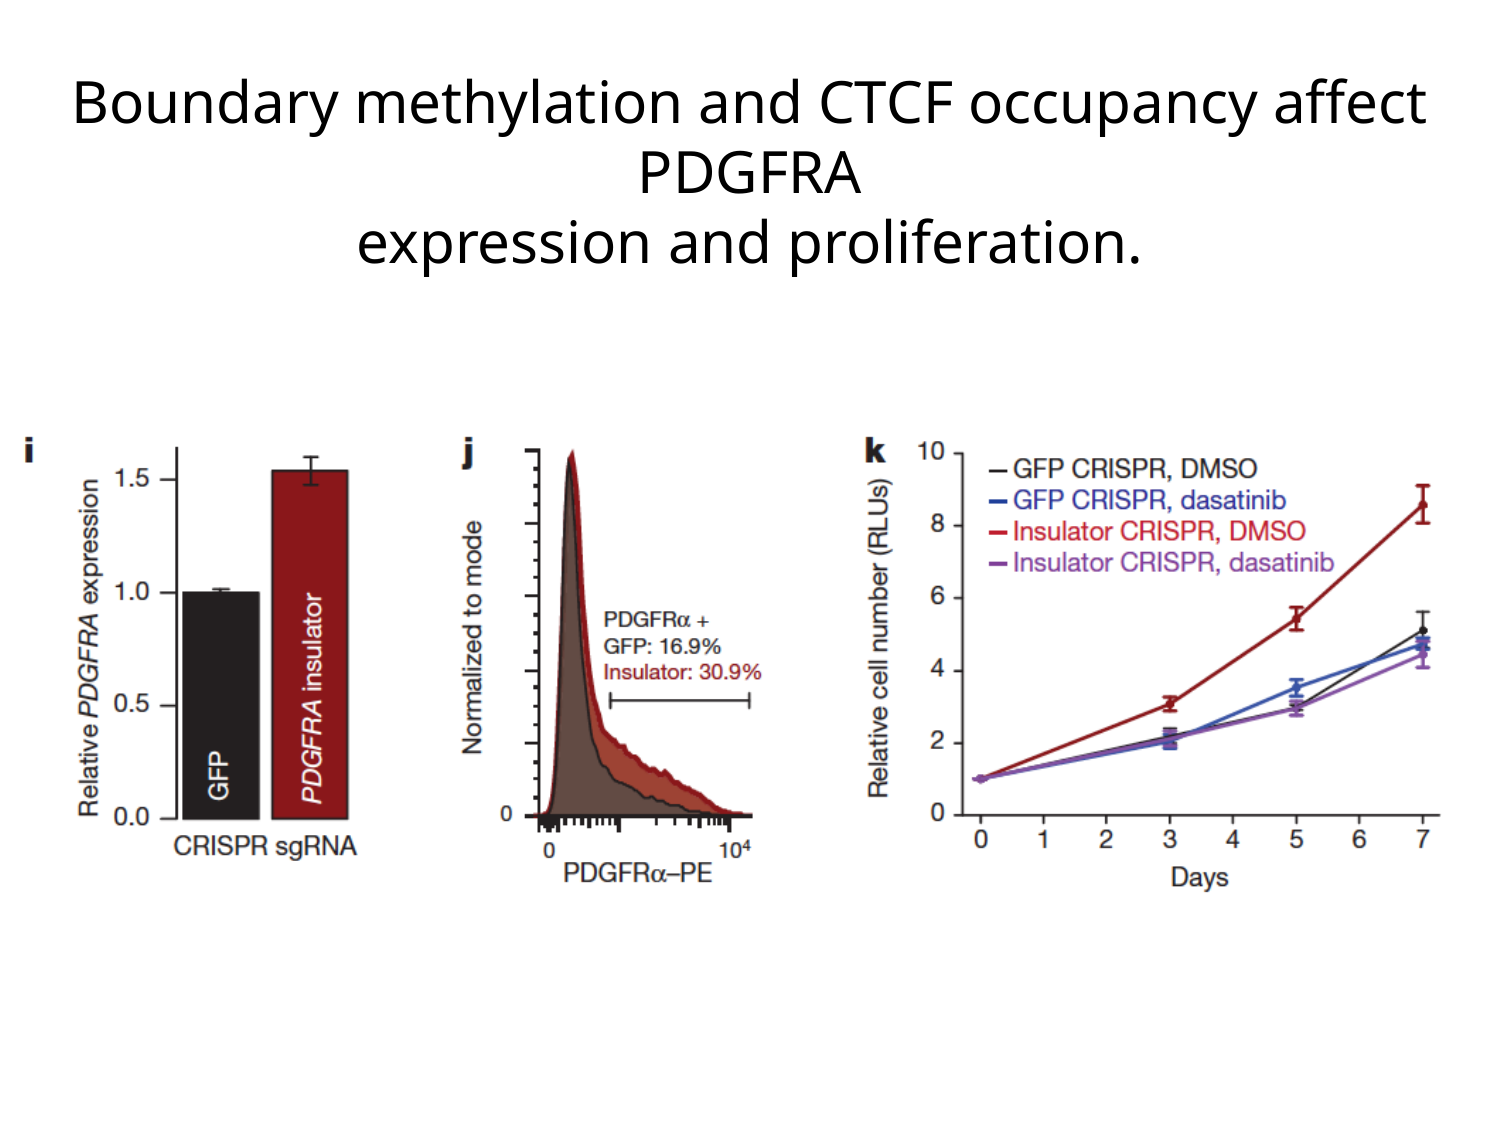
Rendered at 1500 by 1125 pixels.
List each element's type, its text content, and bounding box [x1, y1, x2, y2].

text_box Boundary methylation and CTCF occupancy affect PDGFRA expression and proliferation. [0, 76, 1500, 264]
picture [0, 422, 1500, 895]
